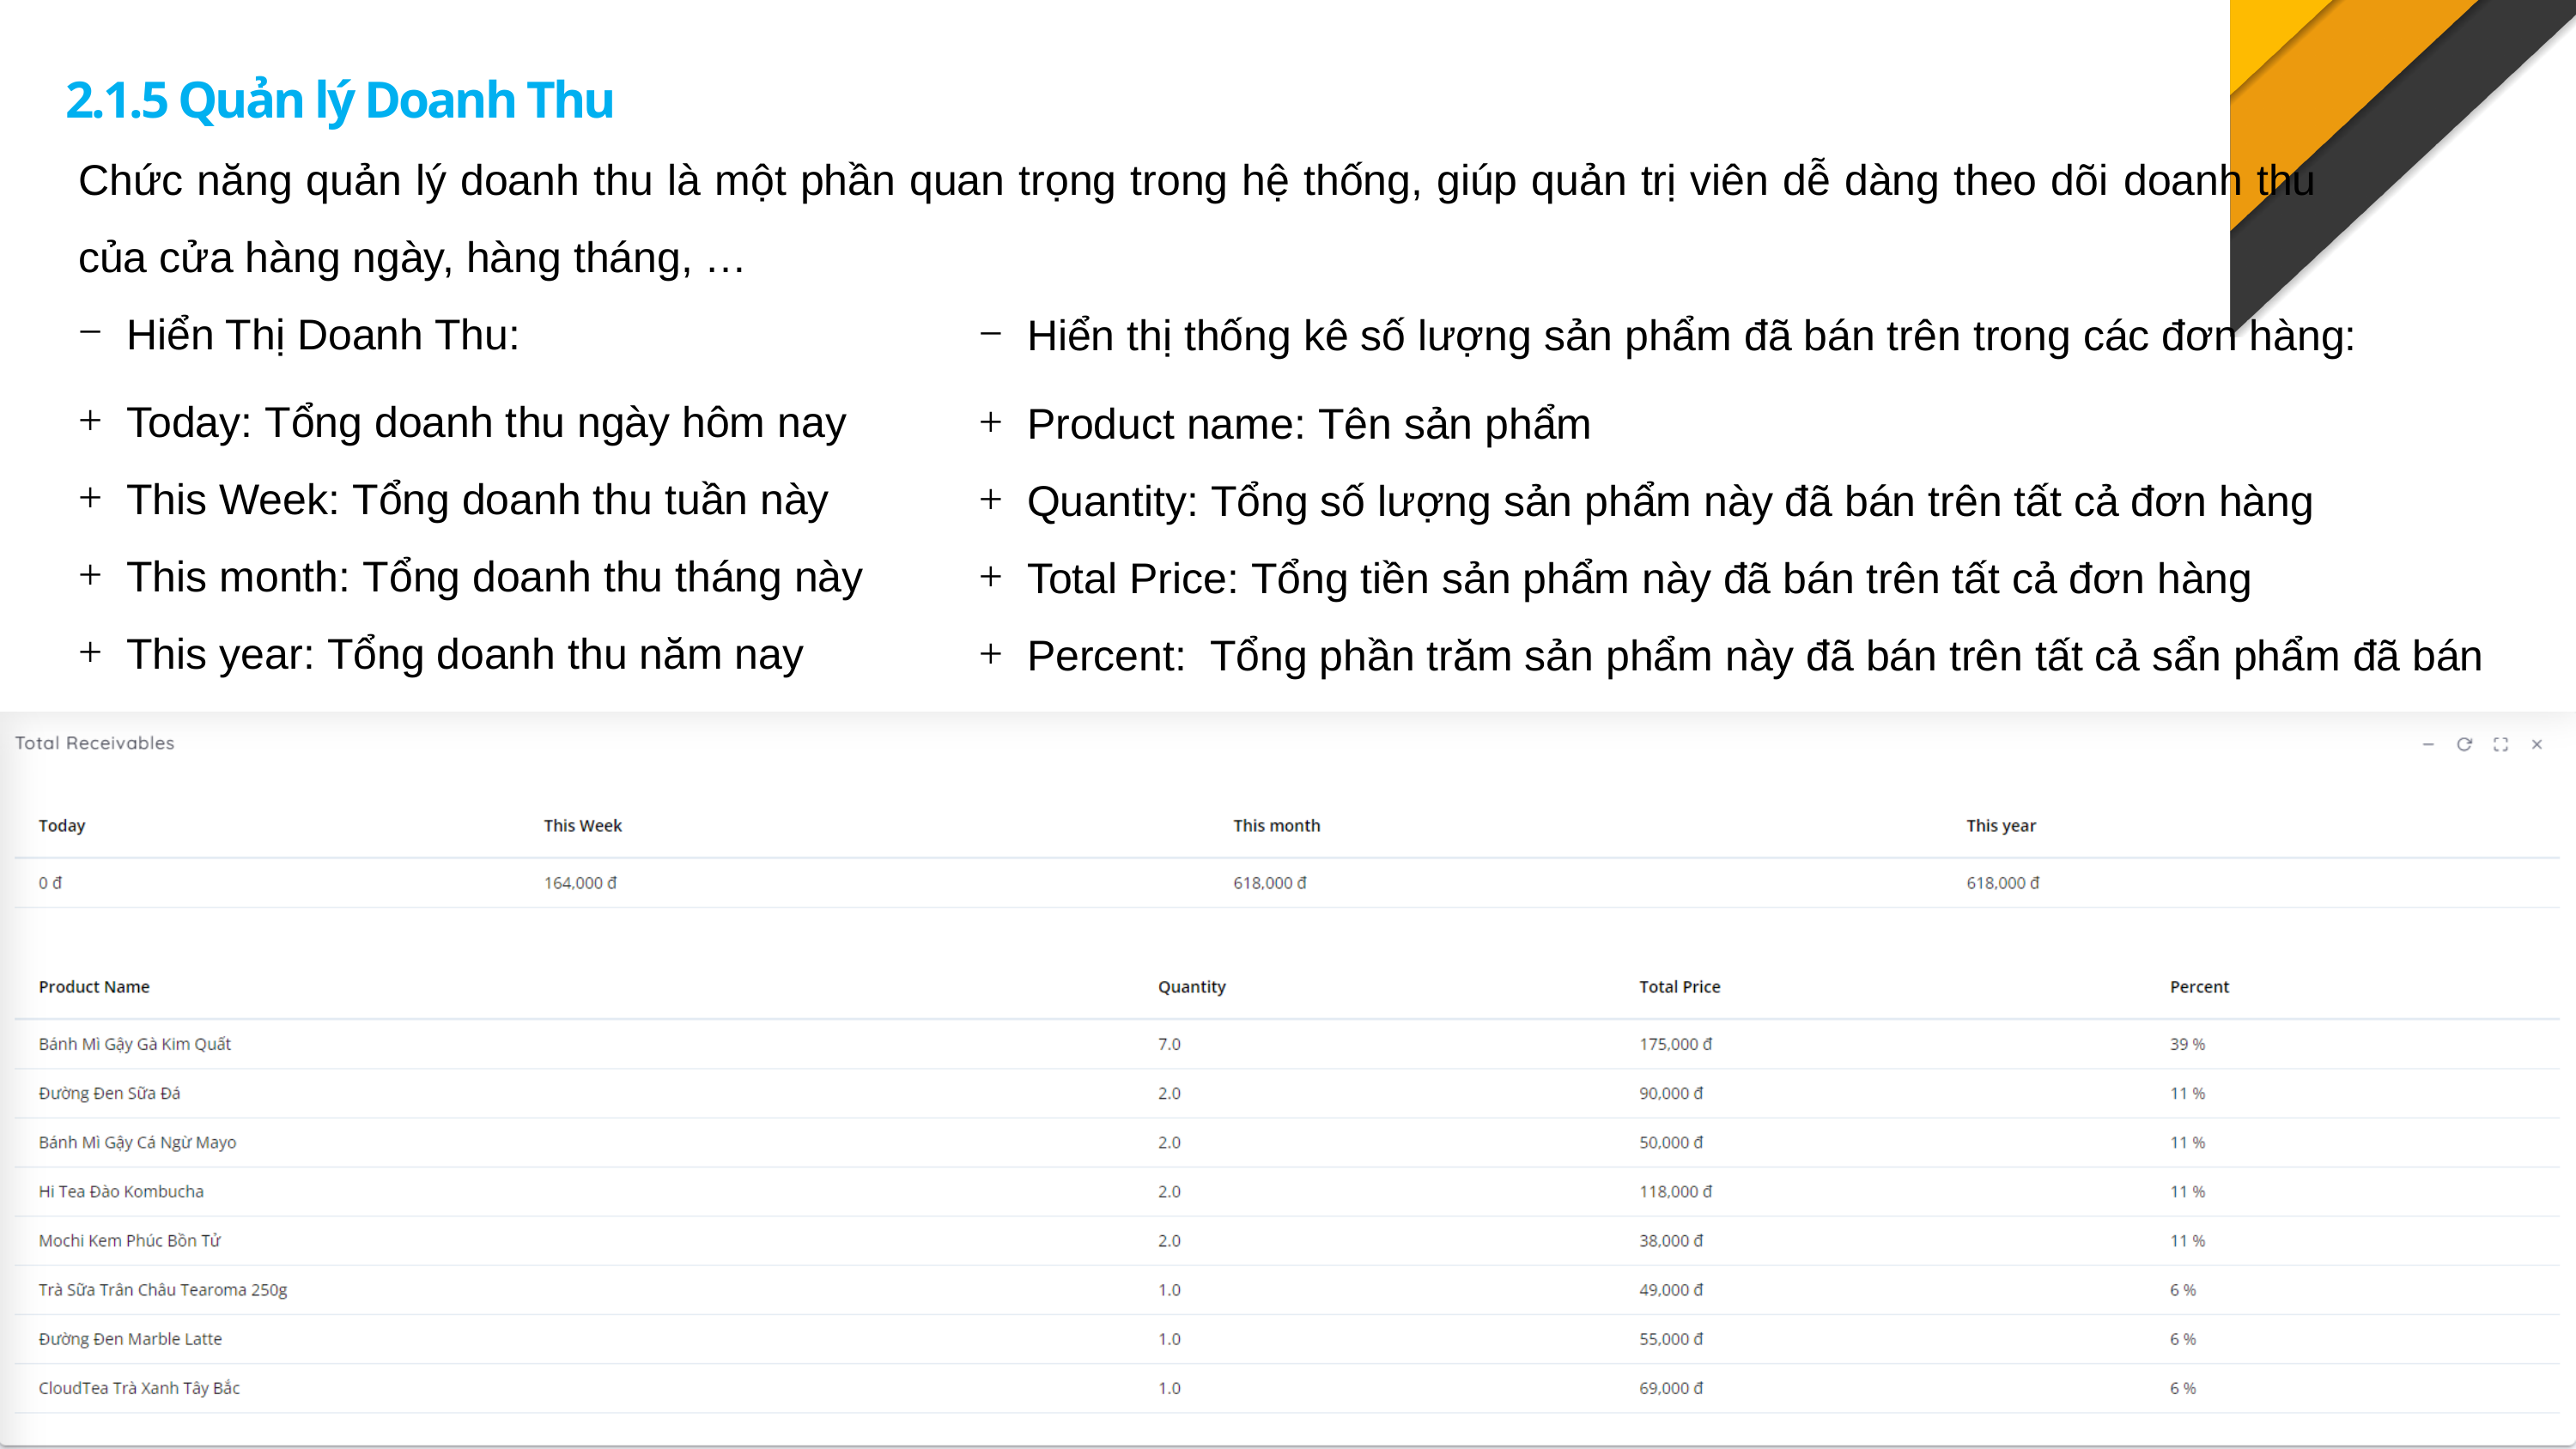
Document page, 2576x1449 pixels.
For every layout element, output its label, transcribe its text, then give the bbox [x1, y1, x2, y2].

text_box 2.1.5 Quản lý Doanh Thu [65, 37, 1762, 119]
picture [0, 712, 2576, 1449]
text_box Hiển thị thống kê số lượng sản phẩm đã bán trên trong các đơn hàng: Product name: Tên sản phẩm Quantity: Tổng số lượng sản phẩm này đã bán trên tất cả đơn hàng Total Price: Tổng tiền sản phẩm này đã bán trên tất cả đơn hàng Percent: Tổng phần trăm sản phẩm này đã bán trên tất cả sẩn phẩm đã bán [965, 276, 2576, 686]
text_box Chức năng quản lý doanh thu là một phần quan trọng trong hệ thống, giúp quản trị viên dễ dàng theo dõi doanh thu của cửa hàng ngày, hàng tháng, … Hiển Thị Doanh Thu: Today: Tổng doanh thu ngày hôm nay This Week: Tổng doanh thu tuần này This month: Tổng doanh thu tháng này This year: Tổng doanh thu năm nay [65, 119, 2330, 684]
text_box [2230, 0, 2576, 276]
